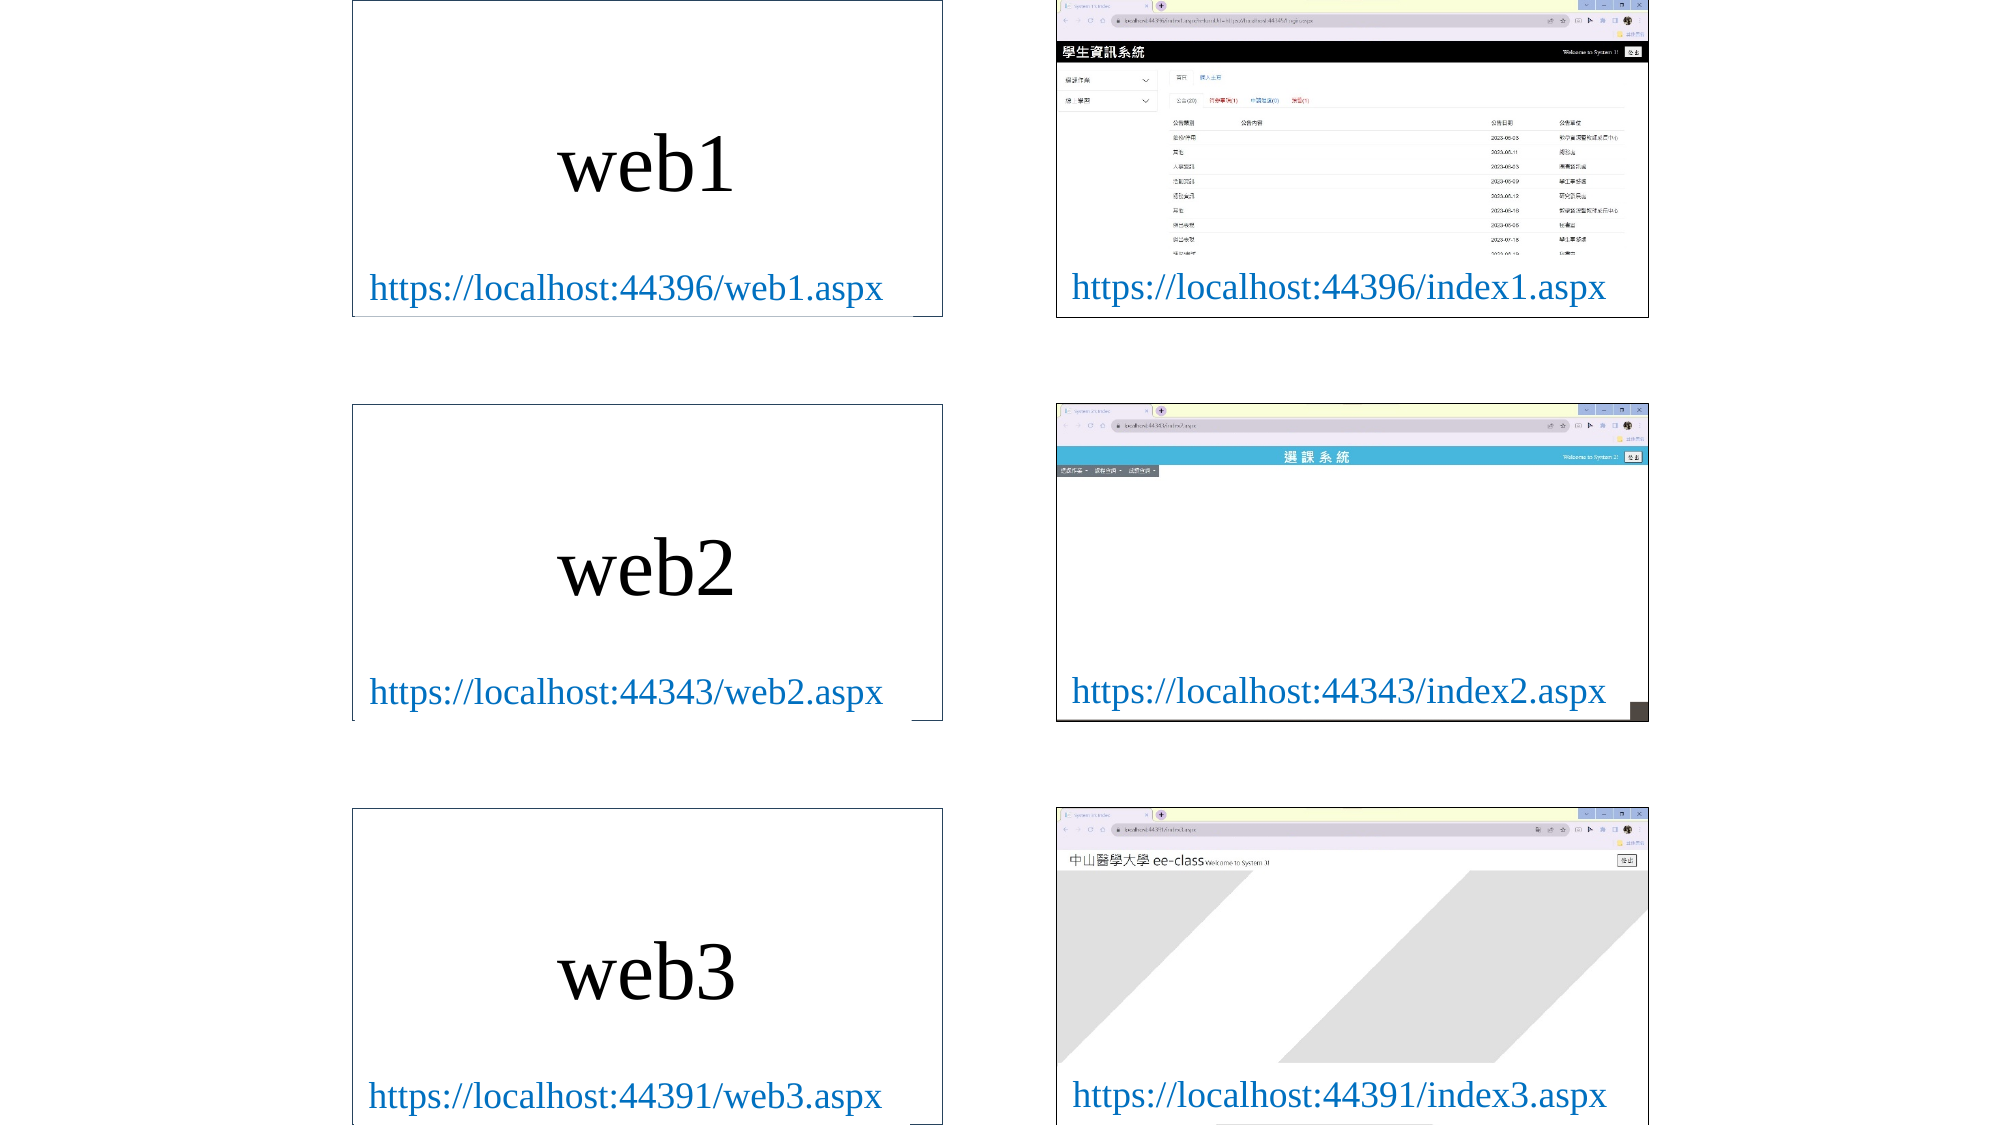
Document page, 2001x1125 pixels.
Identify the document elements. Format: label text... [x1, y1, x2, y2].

picture [1056, 0, 1648, 317]
text_box https://localhost:44343/web2.aspx [354, 659, 913, 722]
text_box https://localhost:44391/web3.aspx [353, 1063, 911, 1125]
text_box web2 [351, 403, 944, 722]
text_box https://localhost:44396/web1.aspx [354, 255, 914, 318]
text_box web3 [351, 807, 944, 1125]
picture [1056, 808, 1648, 1125]
picture [1056, 404, 1648, 721]
text_box web1 [351, 0, 944, 318]
